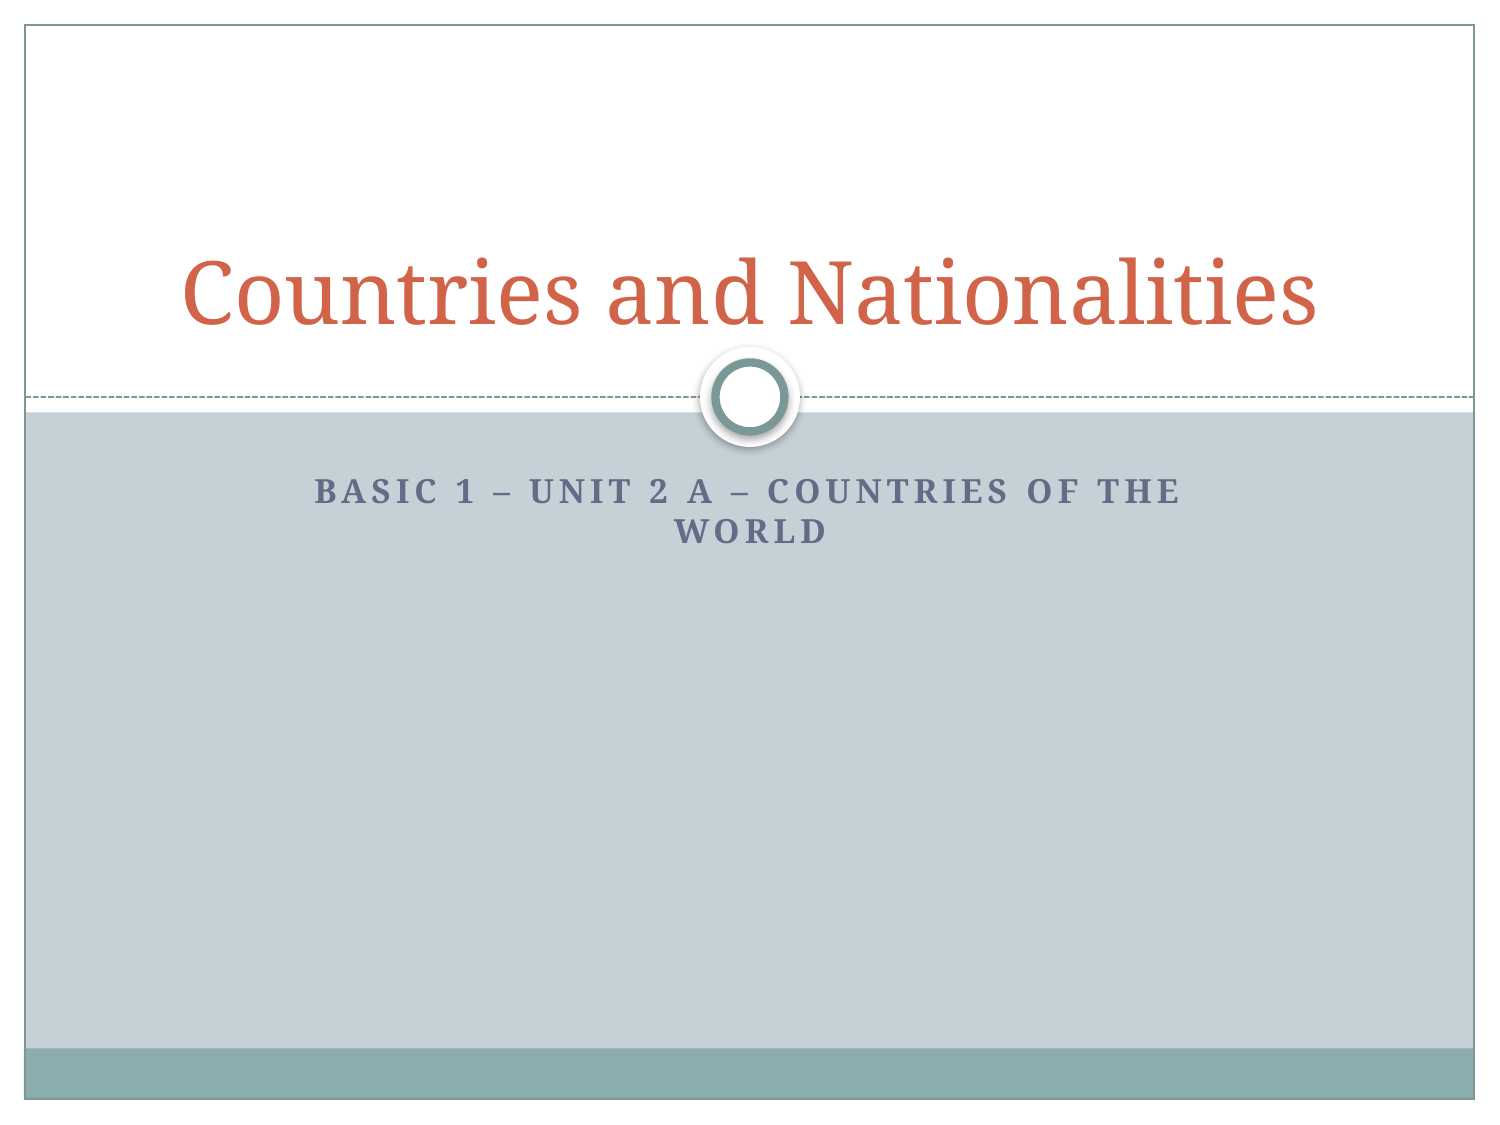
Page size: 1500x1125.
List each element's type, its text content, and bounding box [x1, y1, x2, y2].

title Countries and Nationalities [112, 62, 1388, 350]
subtitle Basic 1 – Unit 2 a – Countries of the world [225, 462, 1275, 750]
